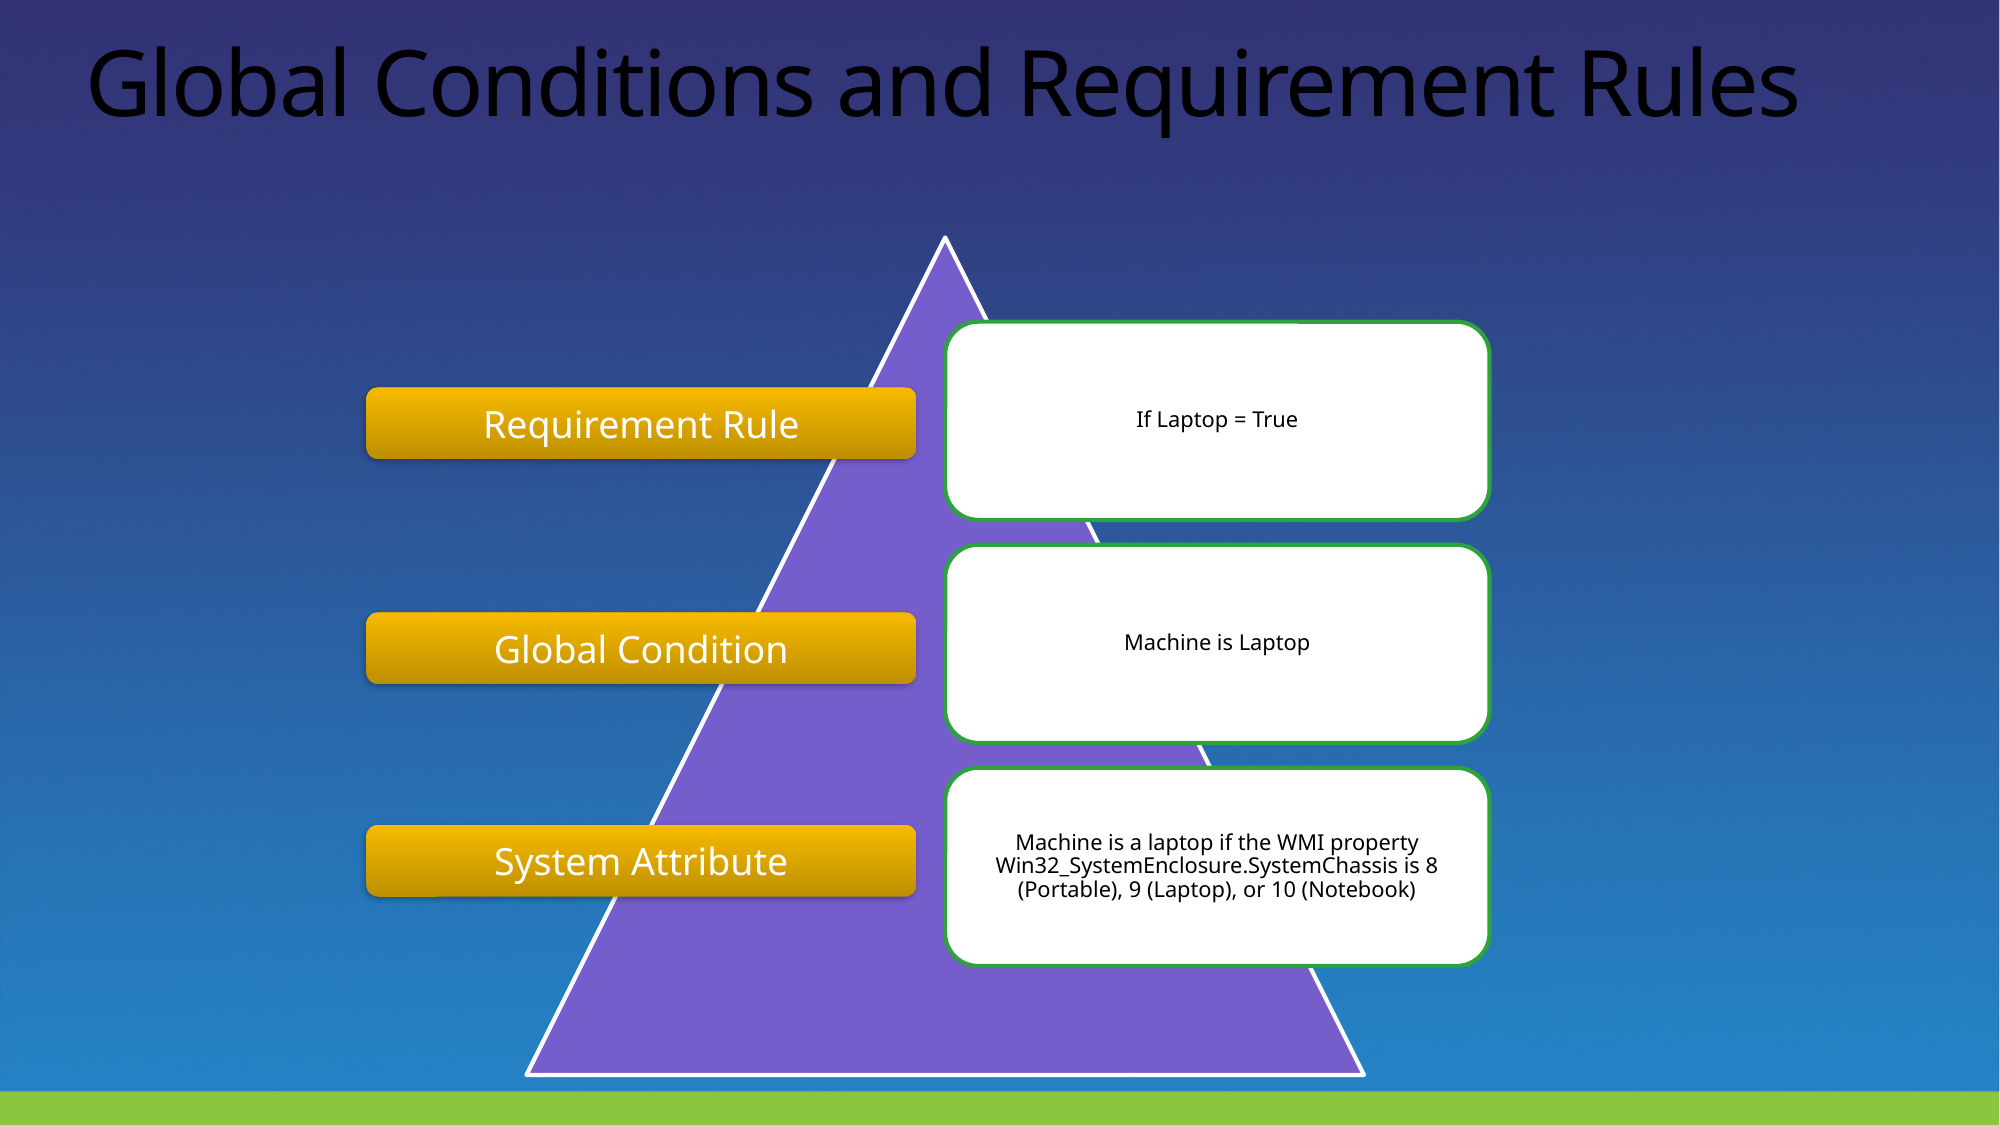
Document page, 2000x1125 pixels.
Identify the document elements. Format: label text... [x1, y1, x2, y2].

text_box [83, 237, 1934, 1076]
picture [0, 0, 2000, 1125]
title Global Conditions and Requirement Rules [85, 37, 1914, 138]
